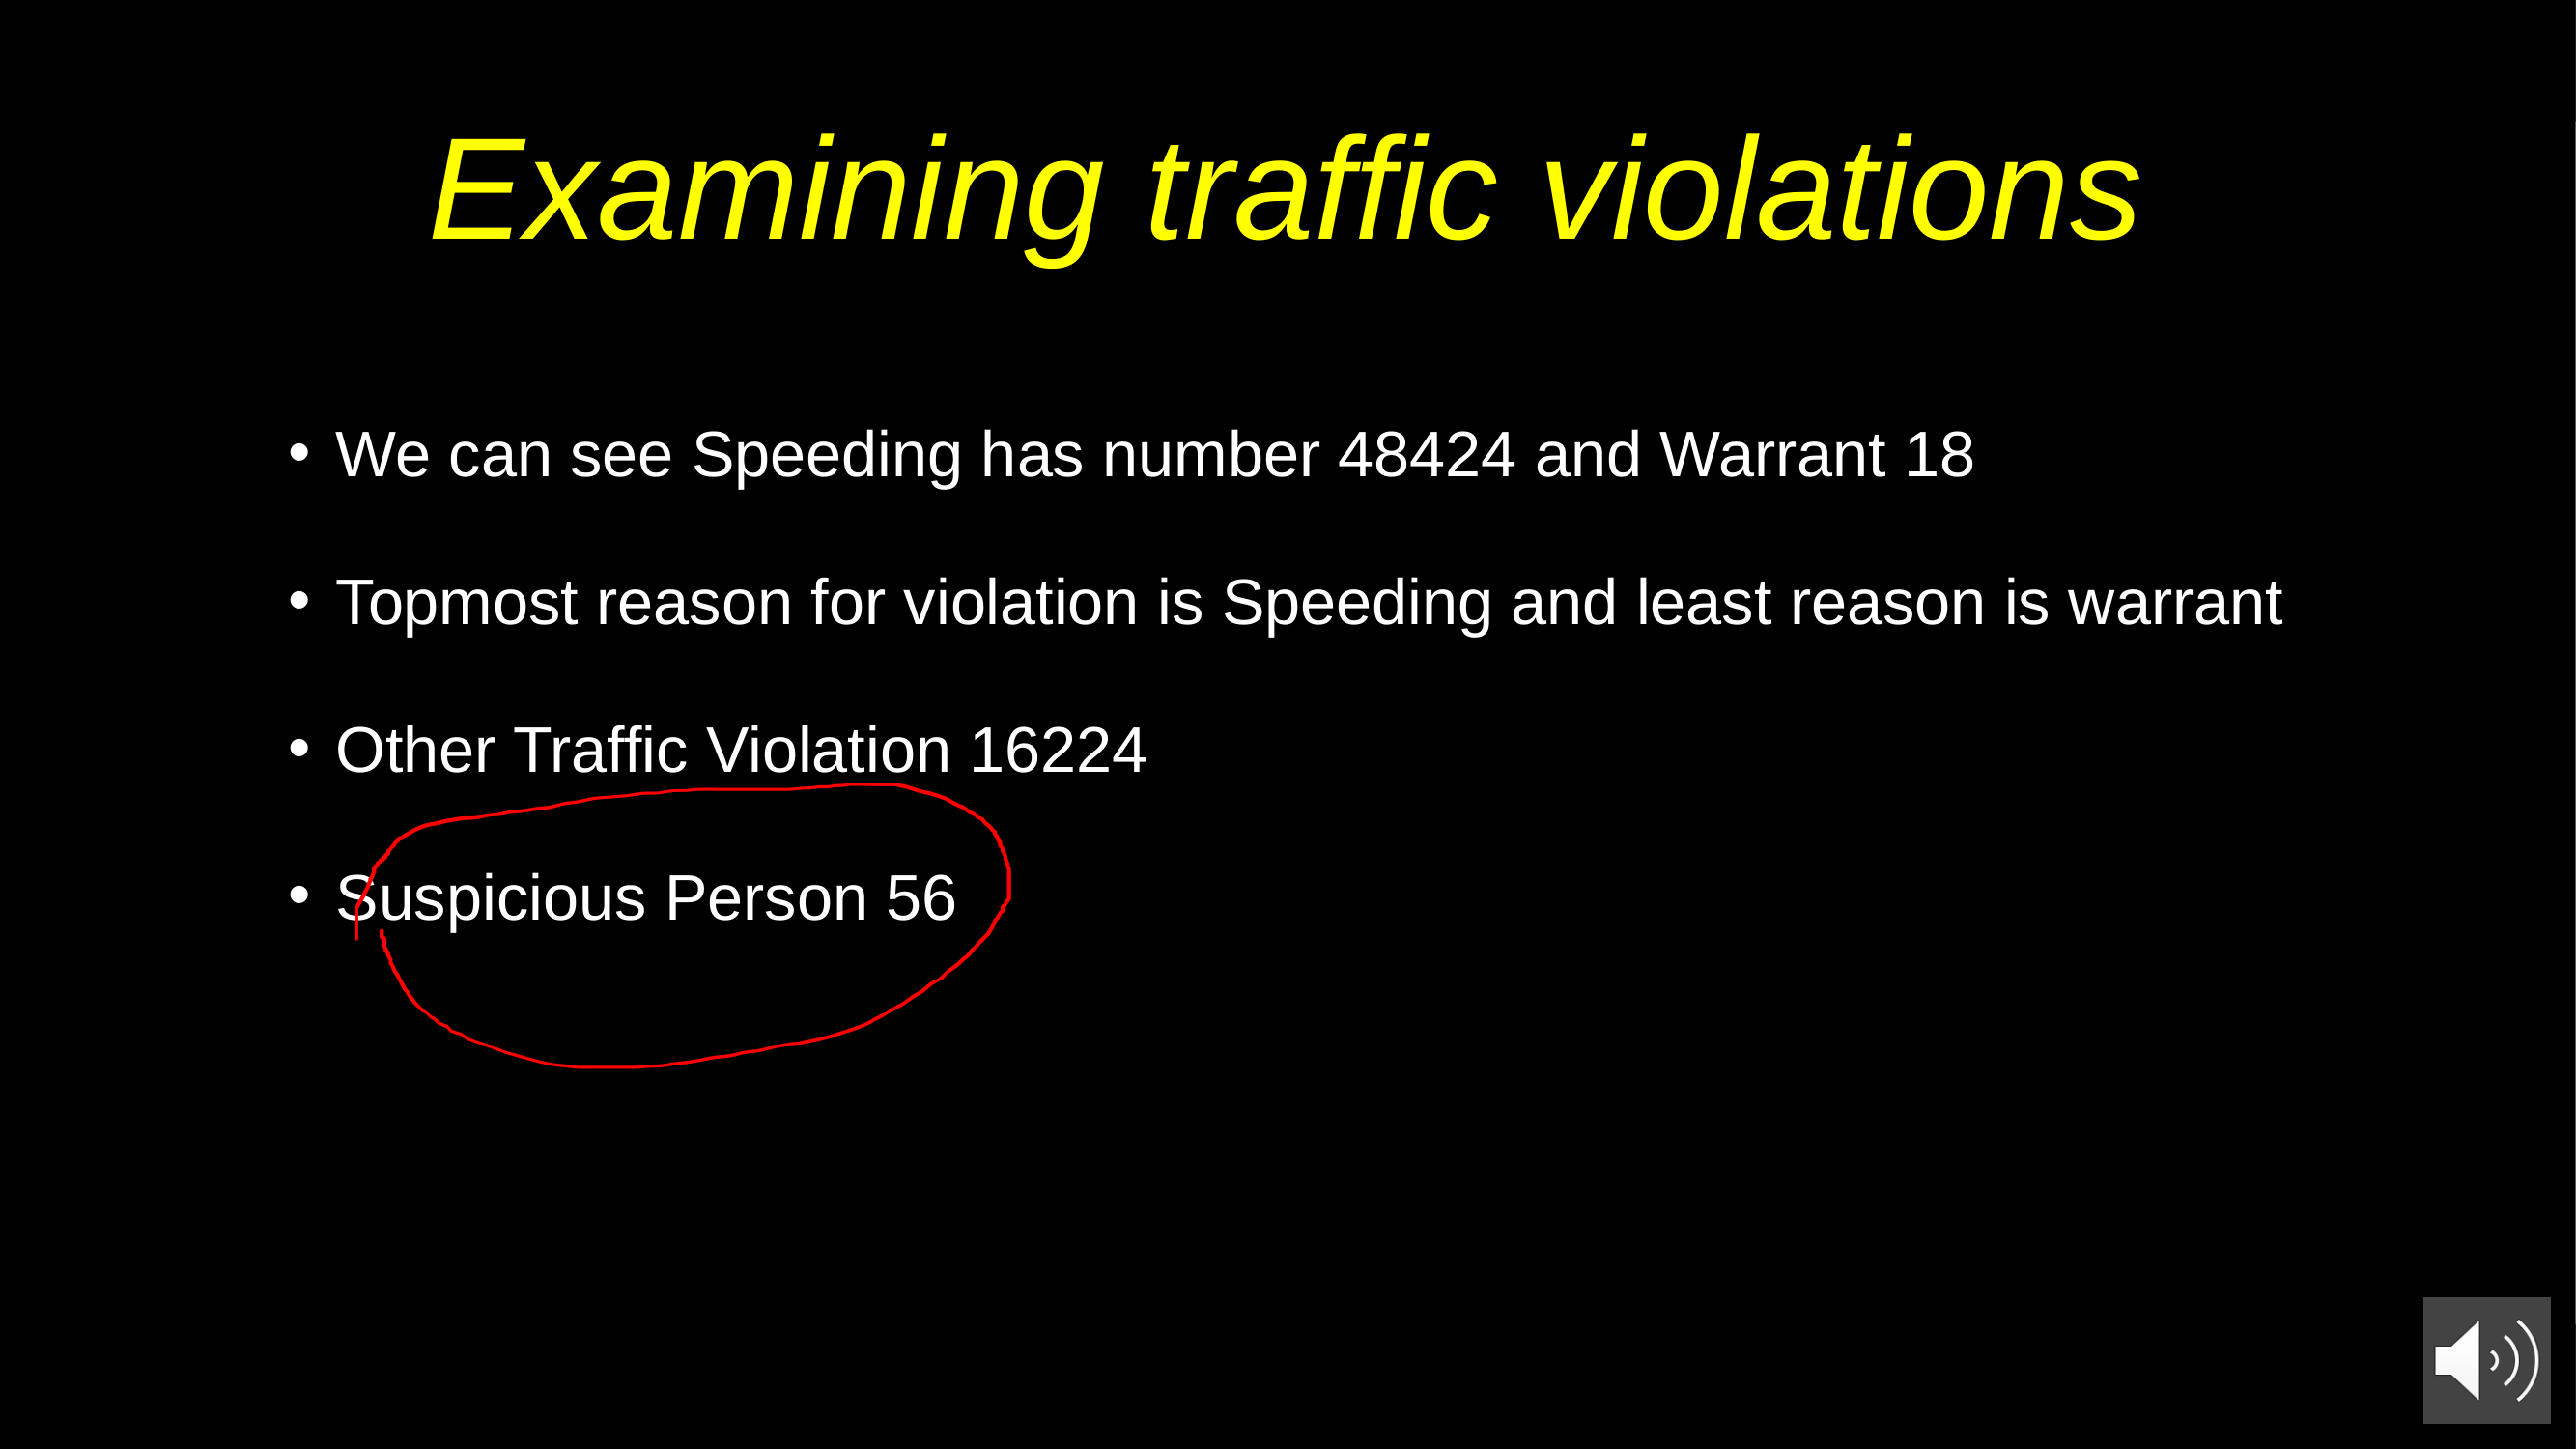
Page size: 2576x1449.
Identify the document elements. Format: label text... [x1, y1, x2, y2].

title Examining traffic violations [183, 133, 2391, 403]
picture [355, 783, 1020, 1078]
list We can see Speeding has number 48424 and Warrant 18 Topmost reason for violation is Speeding and least reason is warrant Other Traffic Violation 16224 Suspicious Person 56 [183, 412, 2391, 1317]
picture [2421, 1295, 2552, 1426]
